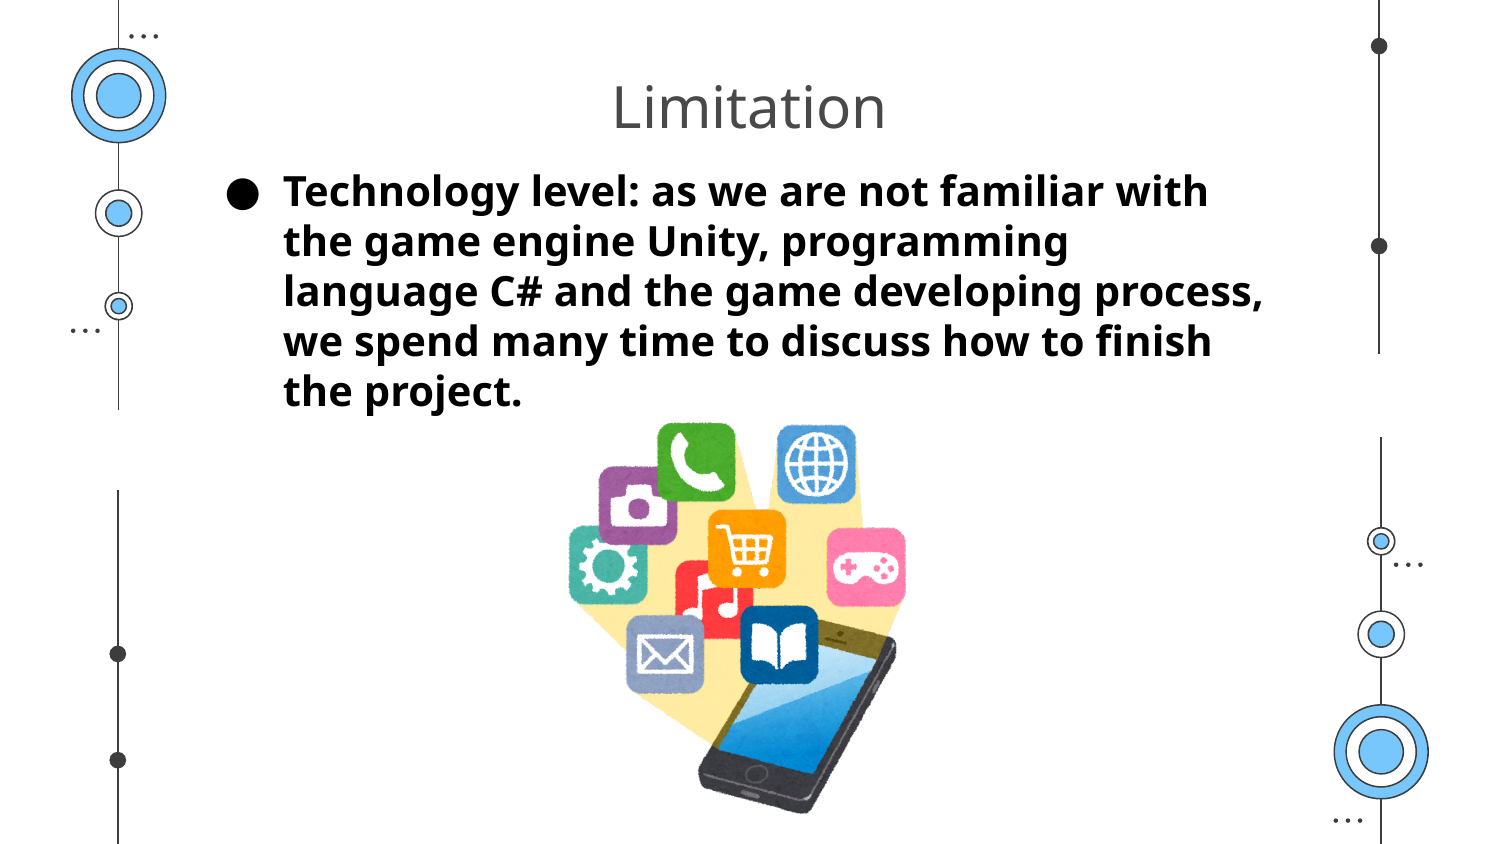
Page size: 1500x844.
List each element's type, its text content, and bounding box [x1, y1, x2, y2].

title Limitation [299, 55, 1201, 149]
picture [558, 411, 920, 824]
text_box Technology level: as we are not familiar with the game engine Unity, programming language C# and the game developing process, we spend many time to discuss how to finish the project. [192, 149, 1285, 430]
